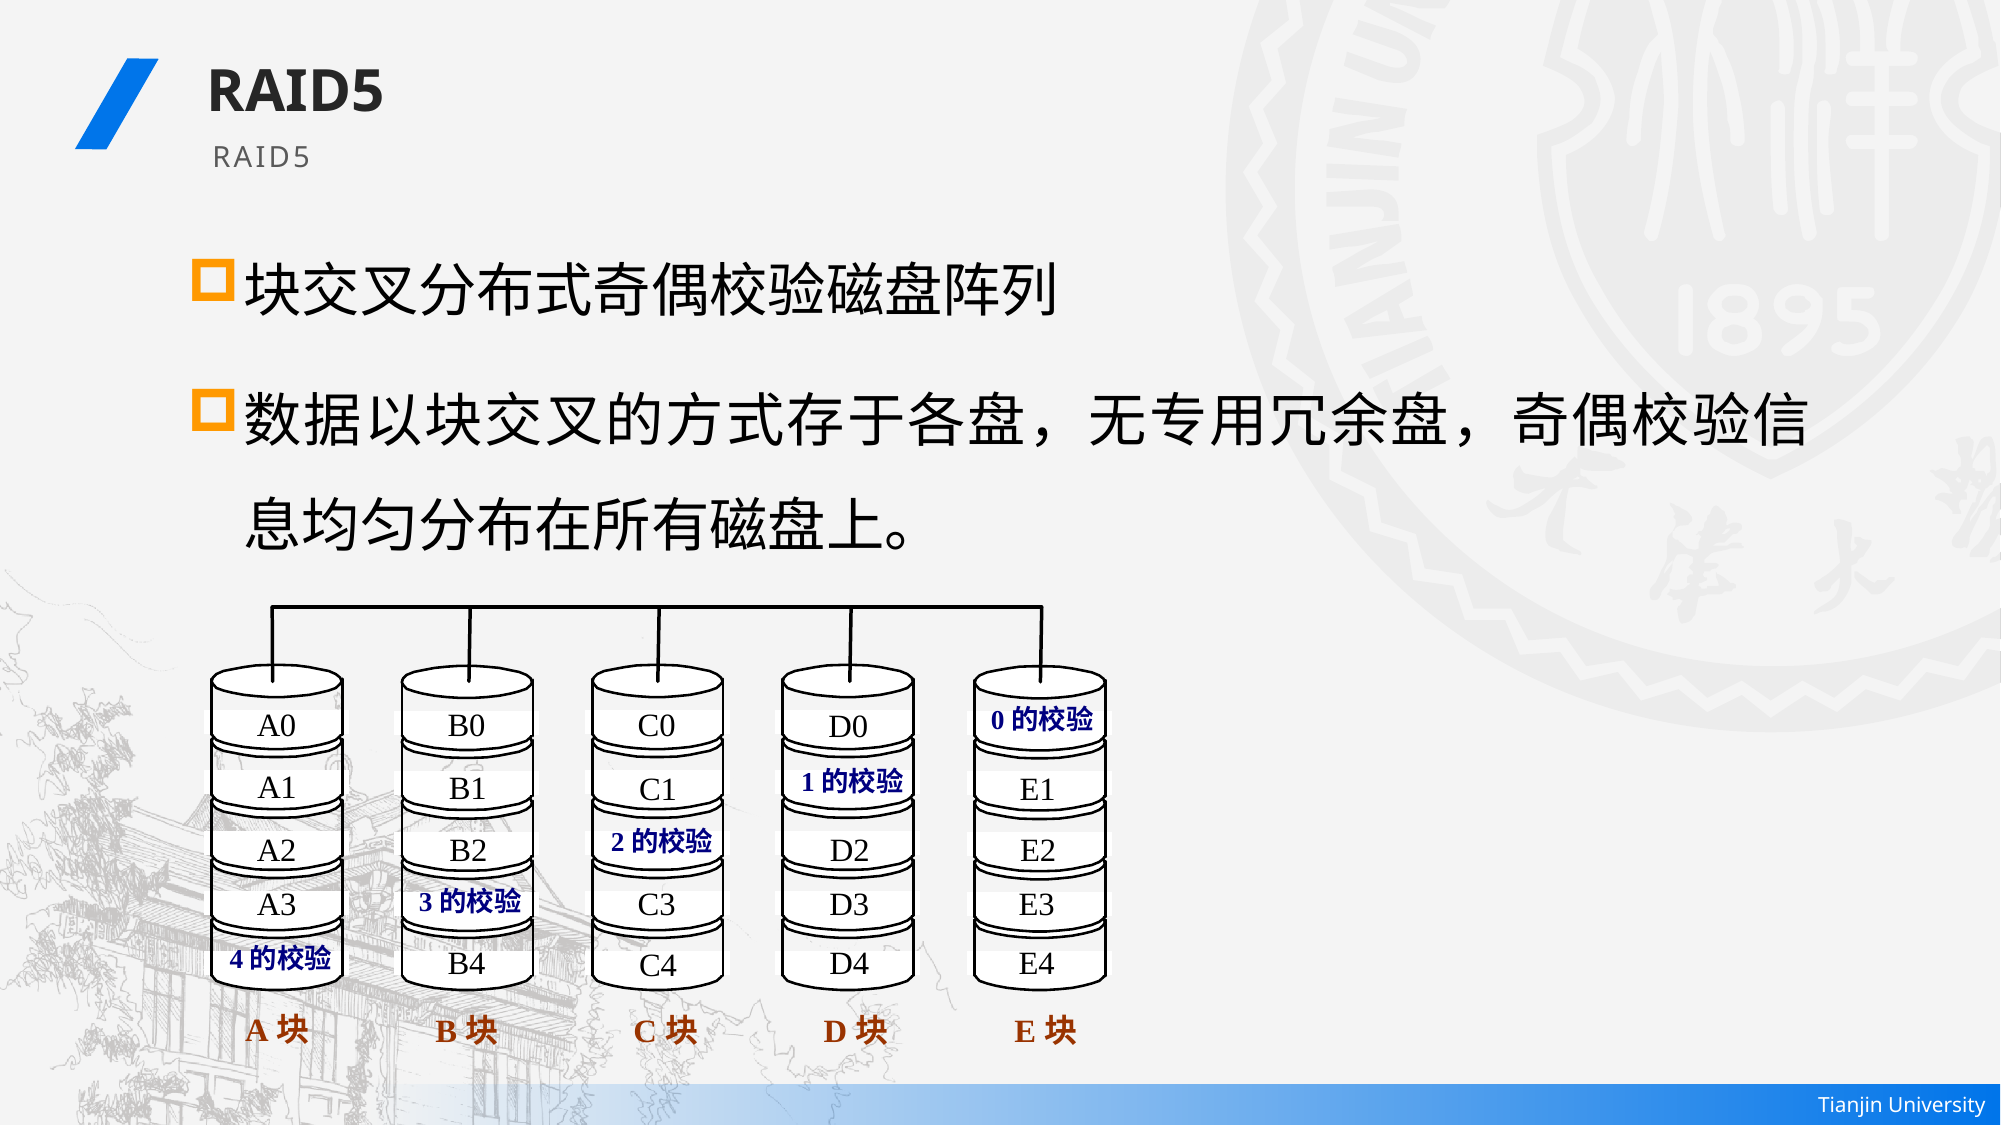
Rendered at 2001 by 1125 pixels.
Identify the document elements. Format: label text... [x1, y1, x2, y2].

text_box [196, 562, 1131, 1073]
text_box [148, 45, 395, 182]
text_box [74, 58, 148, 150]
text_box 块交叉分布式奇偶校验磁盘阵列 数据以块交叉的方式存于各盘，无专用冗余盘，奇偶校验信息均匀分布在所有磁盘上。 [172, 210, 1826, 565]
